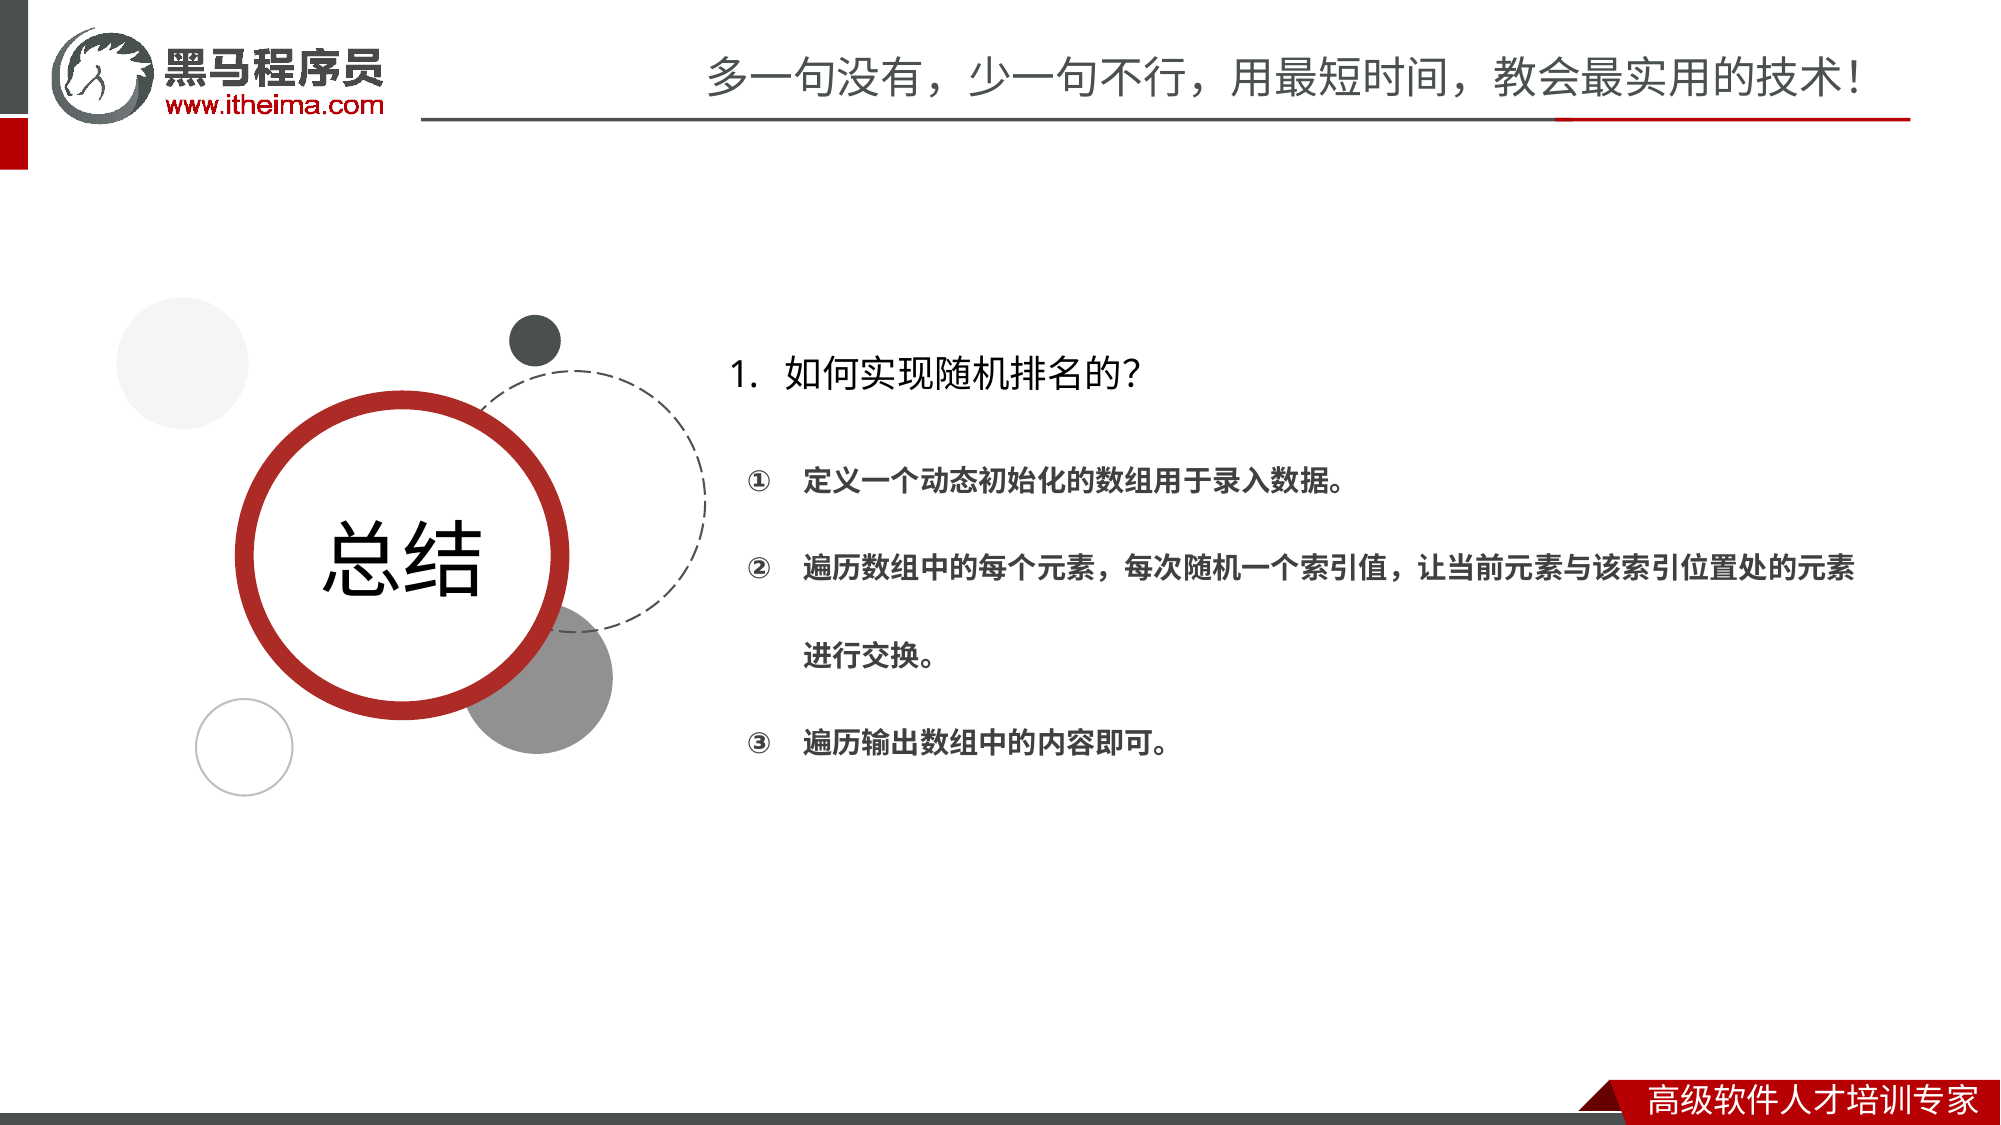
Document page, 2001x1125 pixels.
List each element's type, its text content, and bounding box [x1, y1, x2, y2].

picture [50, 26, 384, 125]
text_box 定义一个动态初始化的数组用于录入数据。 遍历数组中的每个元素，每次随机一个索引值，让当前元素与该索引位置处的元素进行交换。 遍历输出数组中的内容即可。 [732, 402, 1890, 767]
list 如何实现随机排名的？ [713, 163, 1647, 536]
